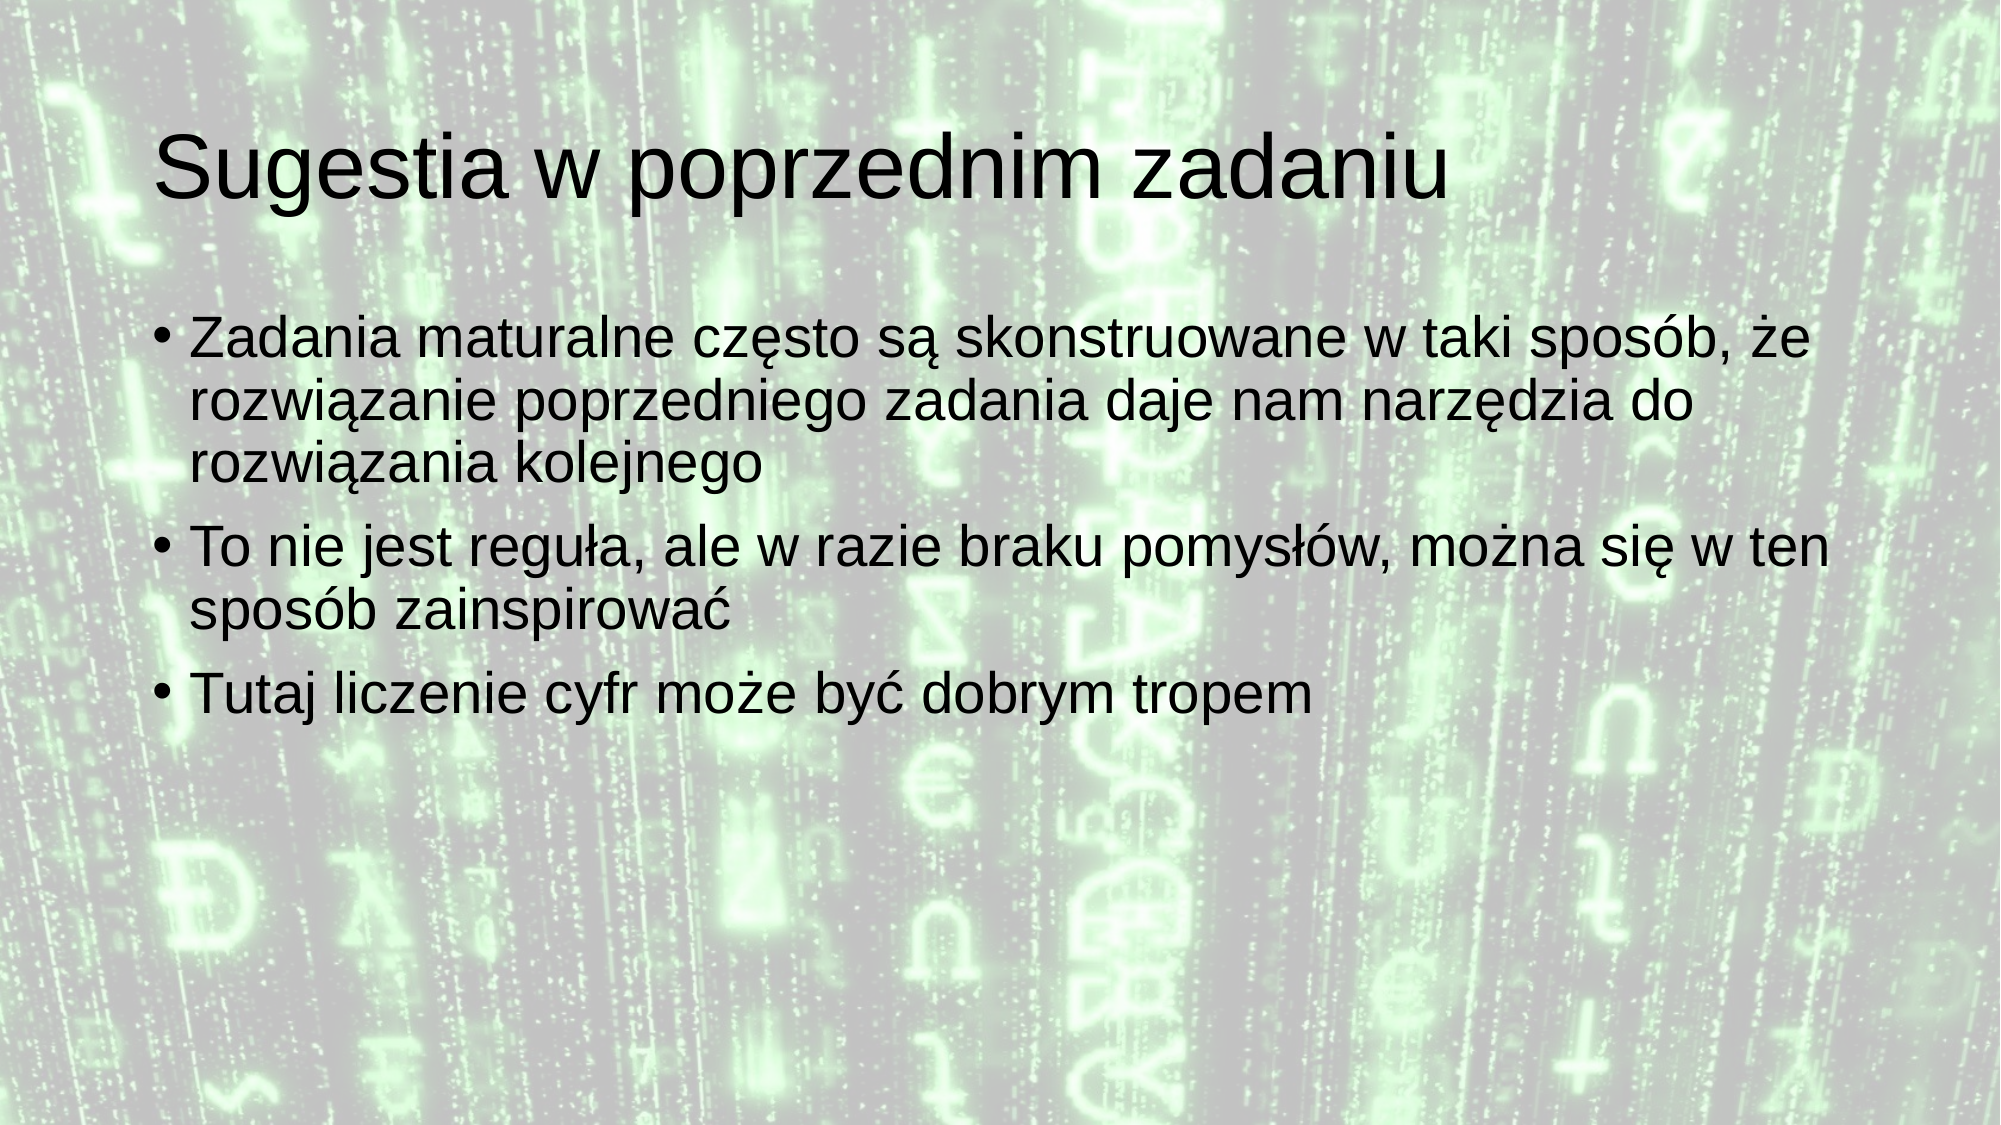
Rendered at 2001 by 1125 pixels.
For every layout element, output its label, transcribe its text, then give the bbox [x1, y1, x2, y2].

title Sugestia w poprzednim zadaniu [137, 59, 1863, 278]
list Zadania maturalne często są skonstruowane w taki sposób, że rozwiązanie poprzedniego zadania daje nam narzędzia do rozwiązania kolejnego To nie jest reguła, ale w razie braku pomysłów, można się w ten sposób zainspirować Tutaj liczenie cyfr może być dobrym tropem [137, 299, 1863, 1014]
